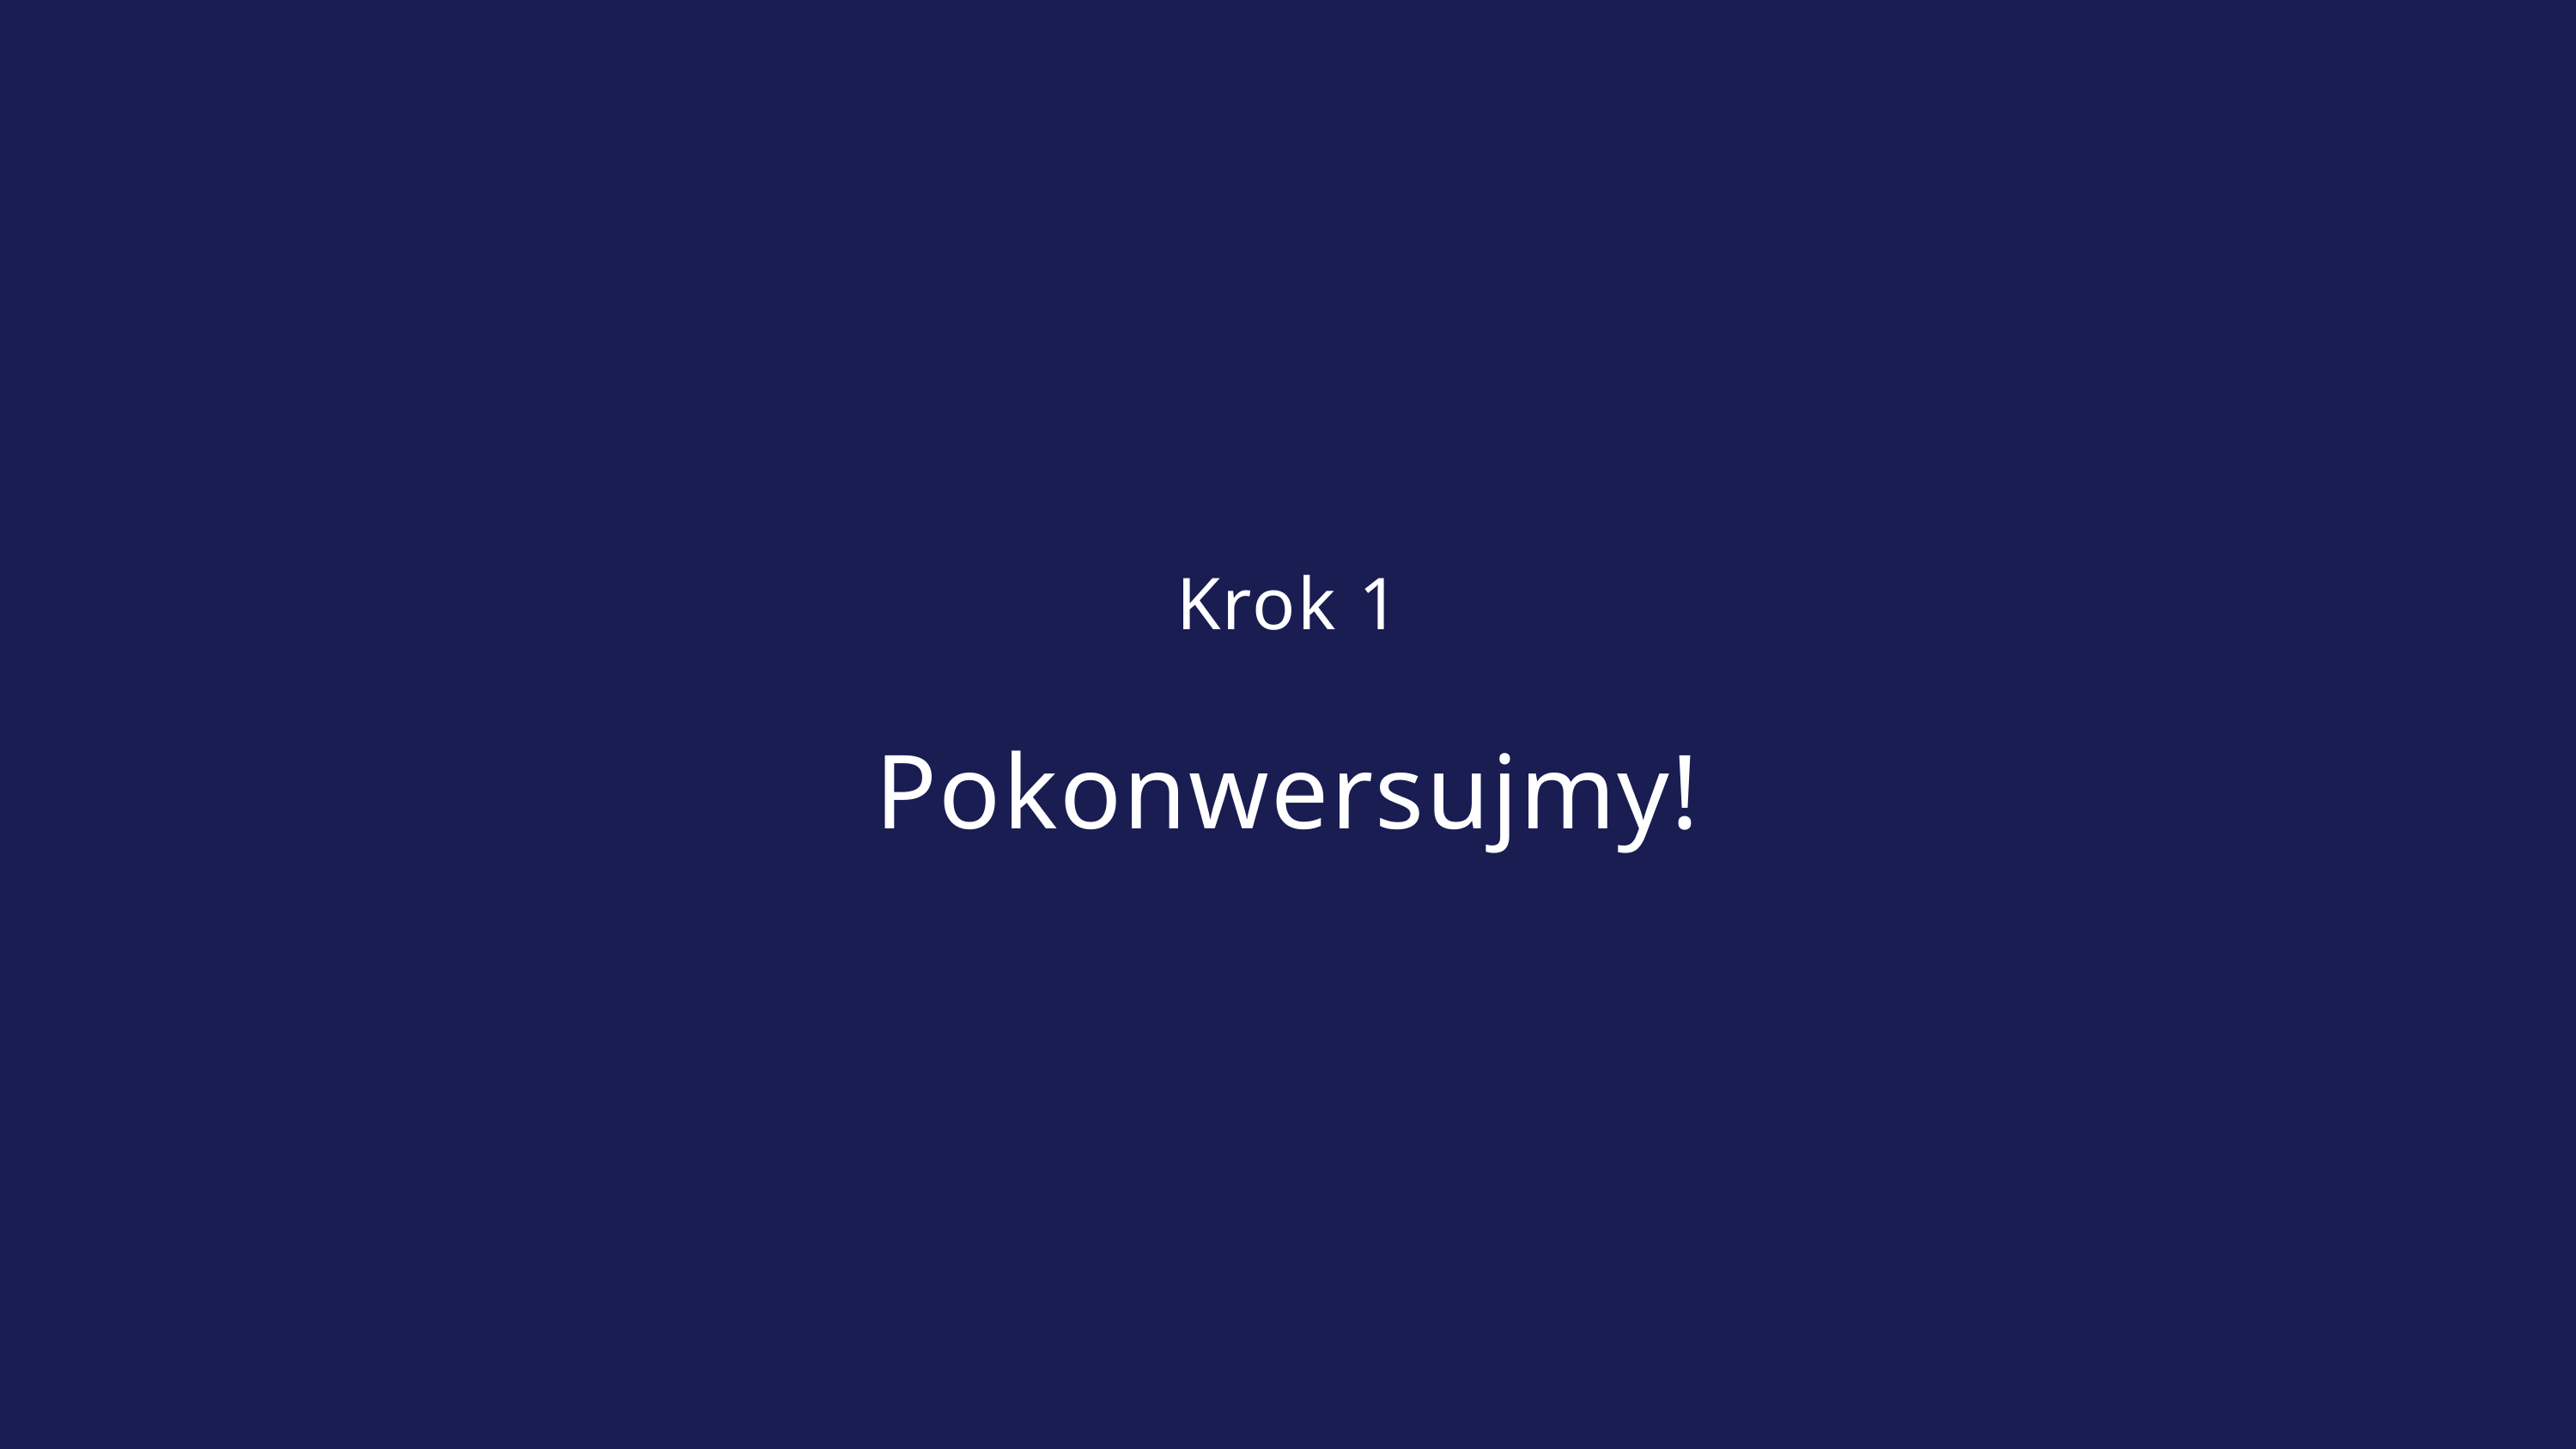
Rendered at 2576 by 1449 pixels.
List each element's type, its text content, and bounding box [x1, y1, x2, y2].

text_box Krok 1 Pokonwersujmy! [366, 542, 2210, 849]
